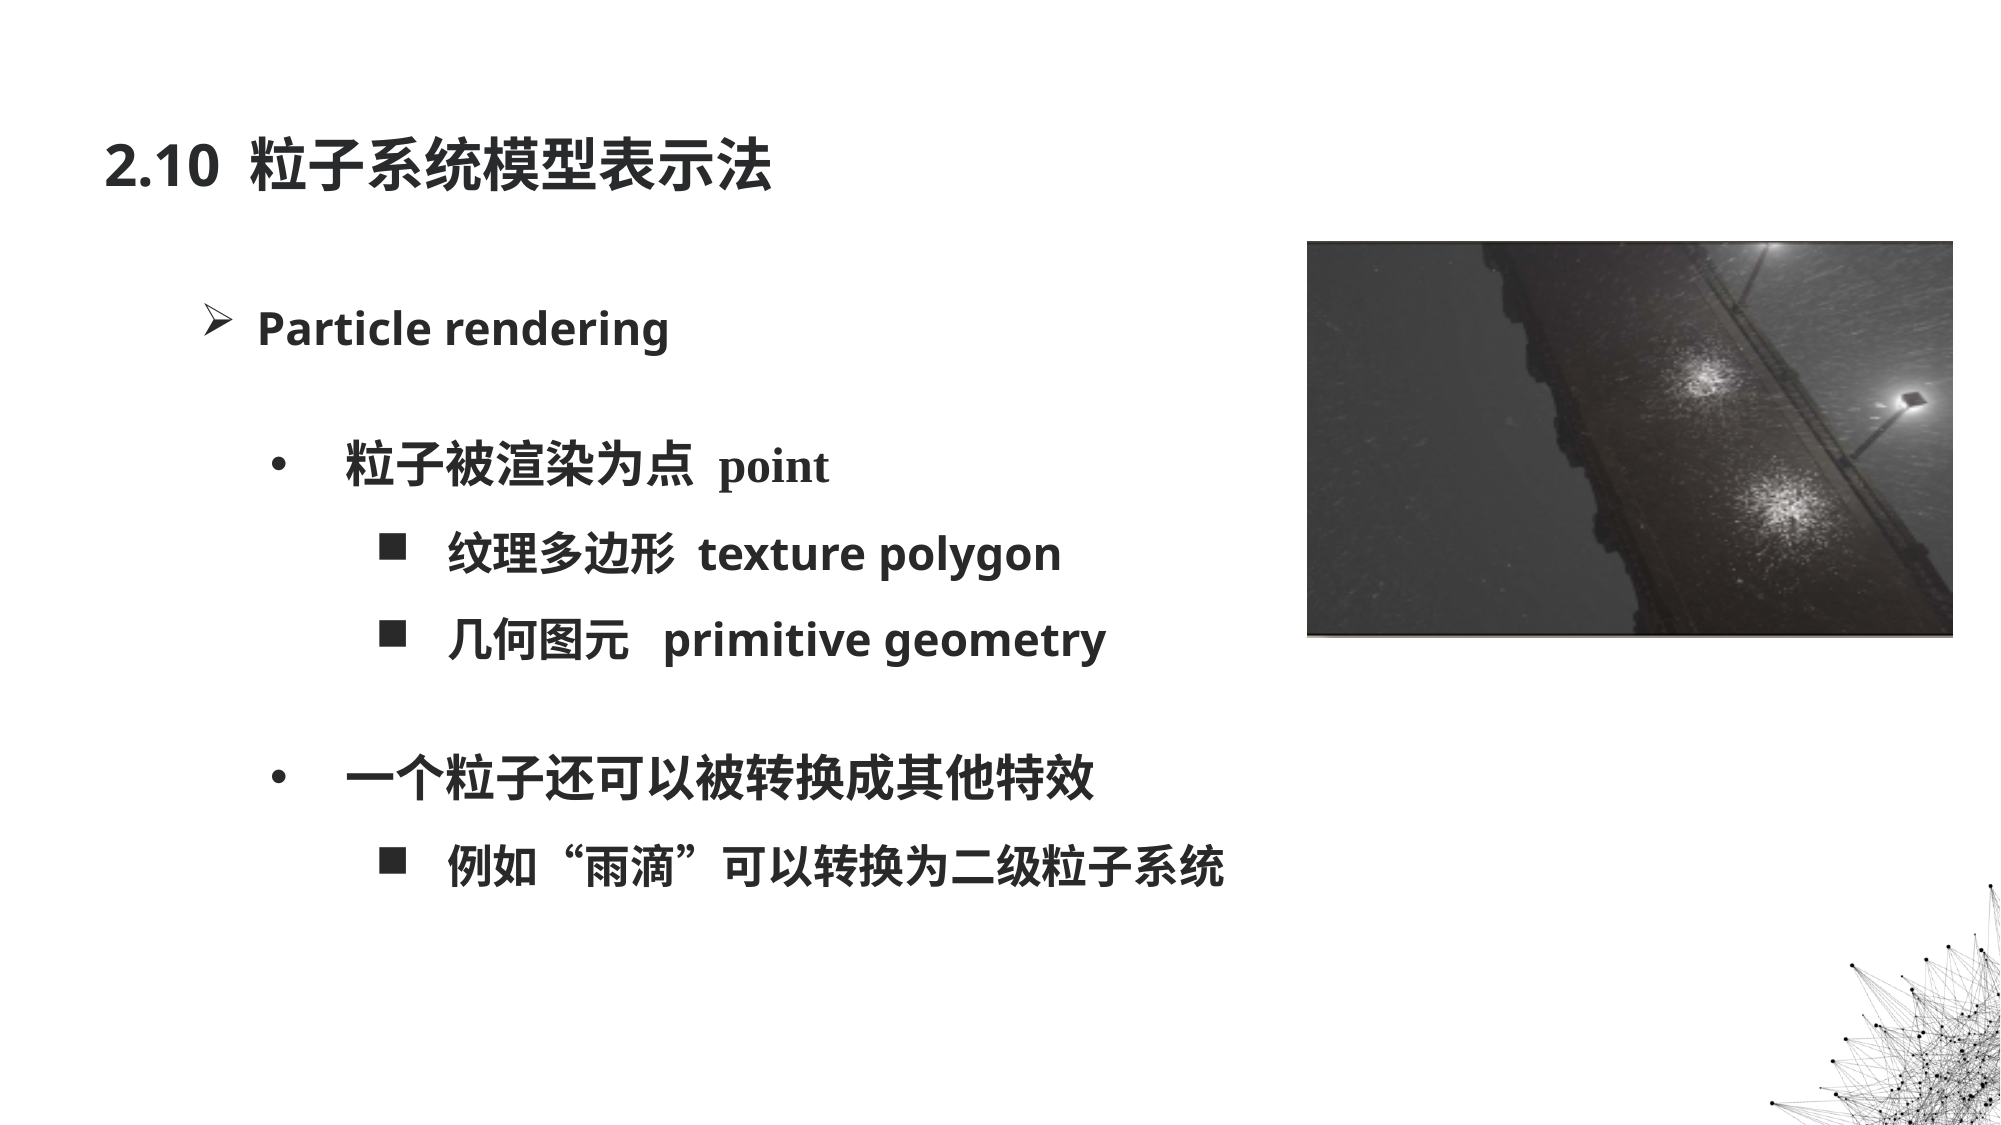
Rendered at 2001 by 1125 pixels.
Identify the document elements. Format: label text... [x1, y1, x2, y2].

picture [1306, 241, 1953, 638]
picture [1712, 882, 2001, 1125]
text_box 2.10 粒子系统模型表示法 [21, 54, 1747, 272]
list Particle rendering 粒子被渲染为点 point 纹理多边形 texture polygon 几何图元 primitive geometry 一个粒子还可以被转换成其他特效 例如“雨滴”可以转换为二级粒子系统 [123, 298, 1875, 1042]
